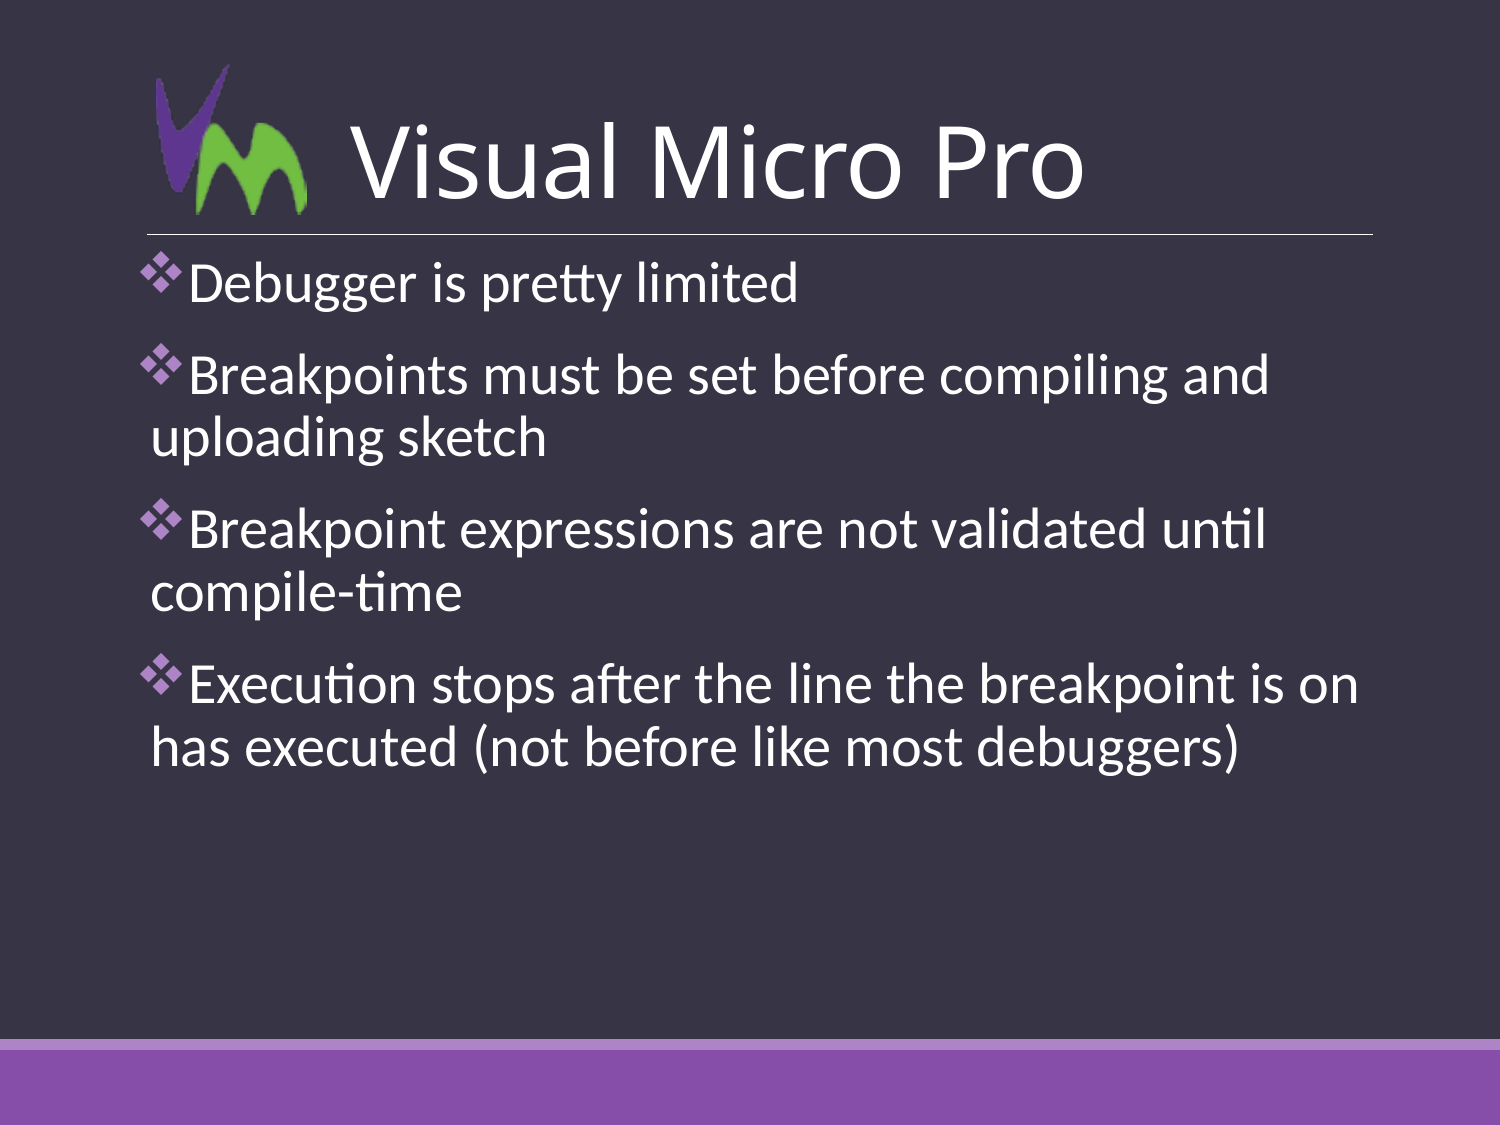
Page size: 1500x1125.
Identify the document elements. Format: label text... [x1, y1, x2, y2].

title Visual Micro Pro [135, 47, 1373, 227]
list Debugger is pretty limited Breakpoints must be set before compiling and uploading sketch Breakpoint expressions are not validated until compile-time Execution stops after the line the breakpoint is on has executed (not before like most debuggers) [135, 244, 1373, 963]
picture [156, 63, 308, 215]
